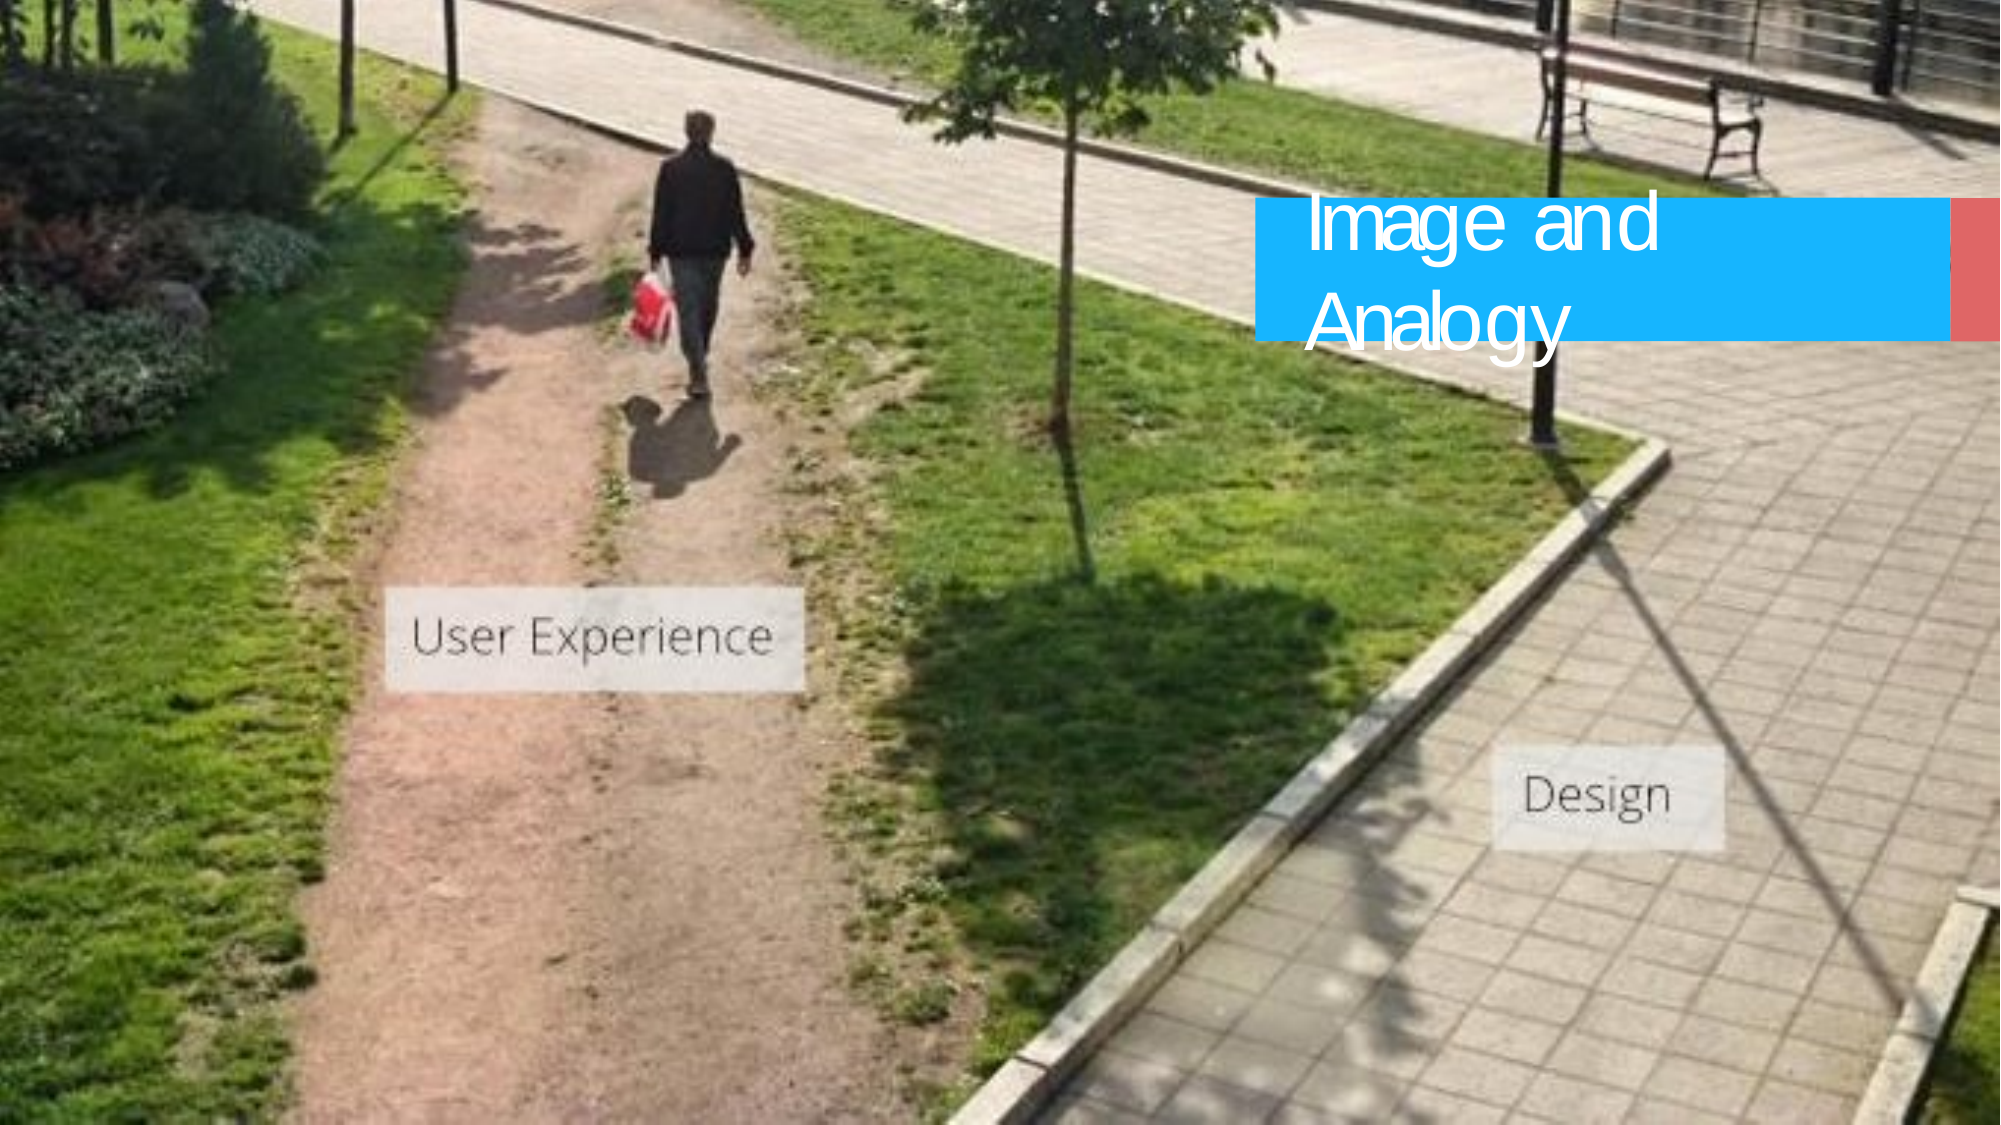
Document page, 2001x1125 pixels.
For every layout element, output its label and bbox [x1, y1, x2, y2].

text_box [0, 0, 2000, 1125]
